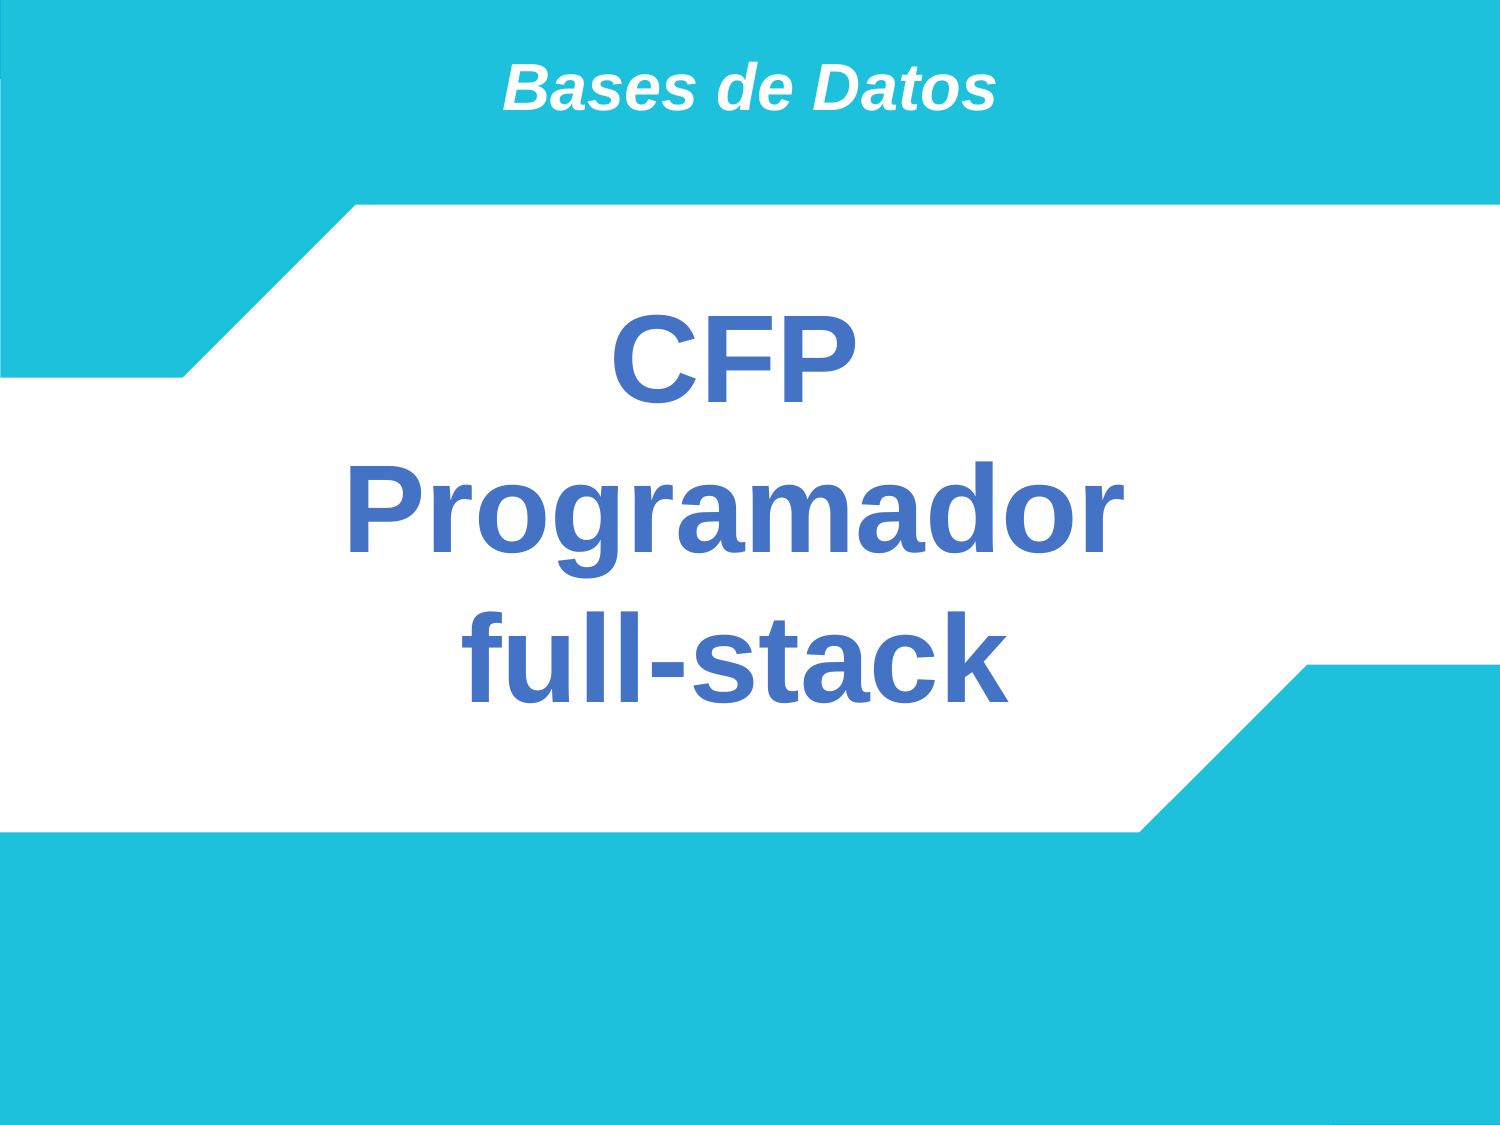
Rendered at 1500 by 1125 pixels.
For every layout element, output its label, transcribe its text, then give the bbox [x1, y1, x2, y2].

title Bases de Datos [15, 0, 1486, 133]
